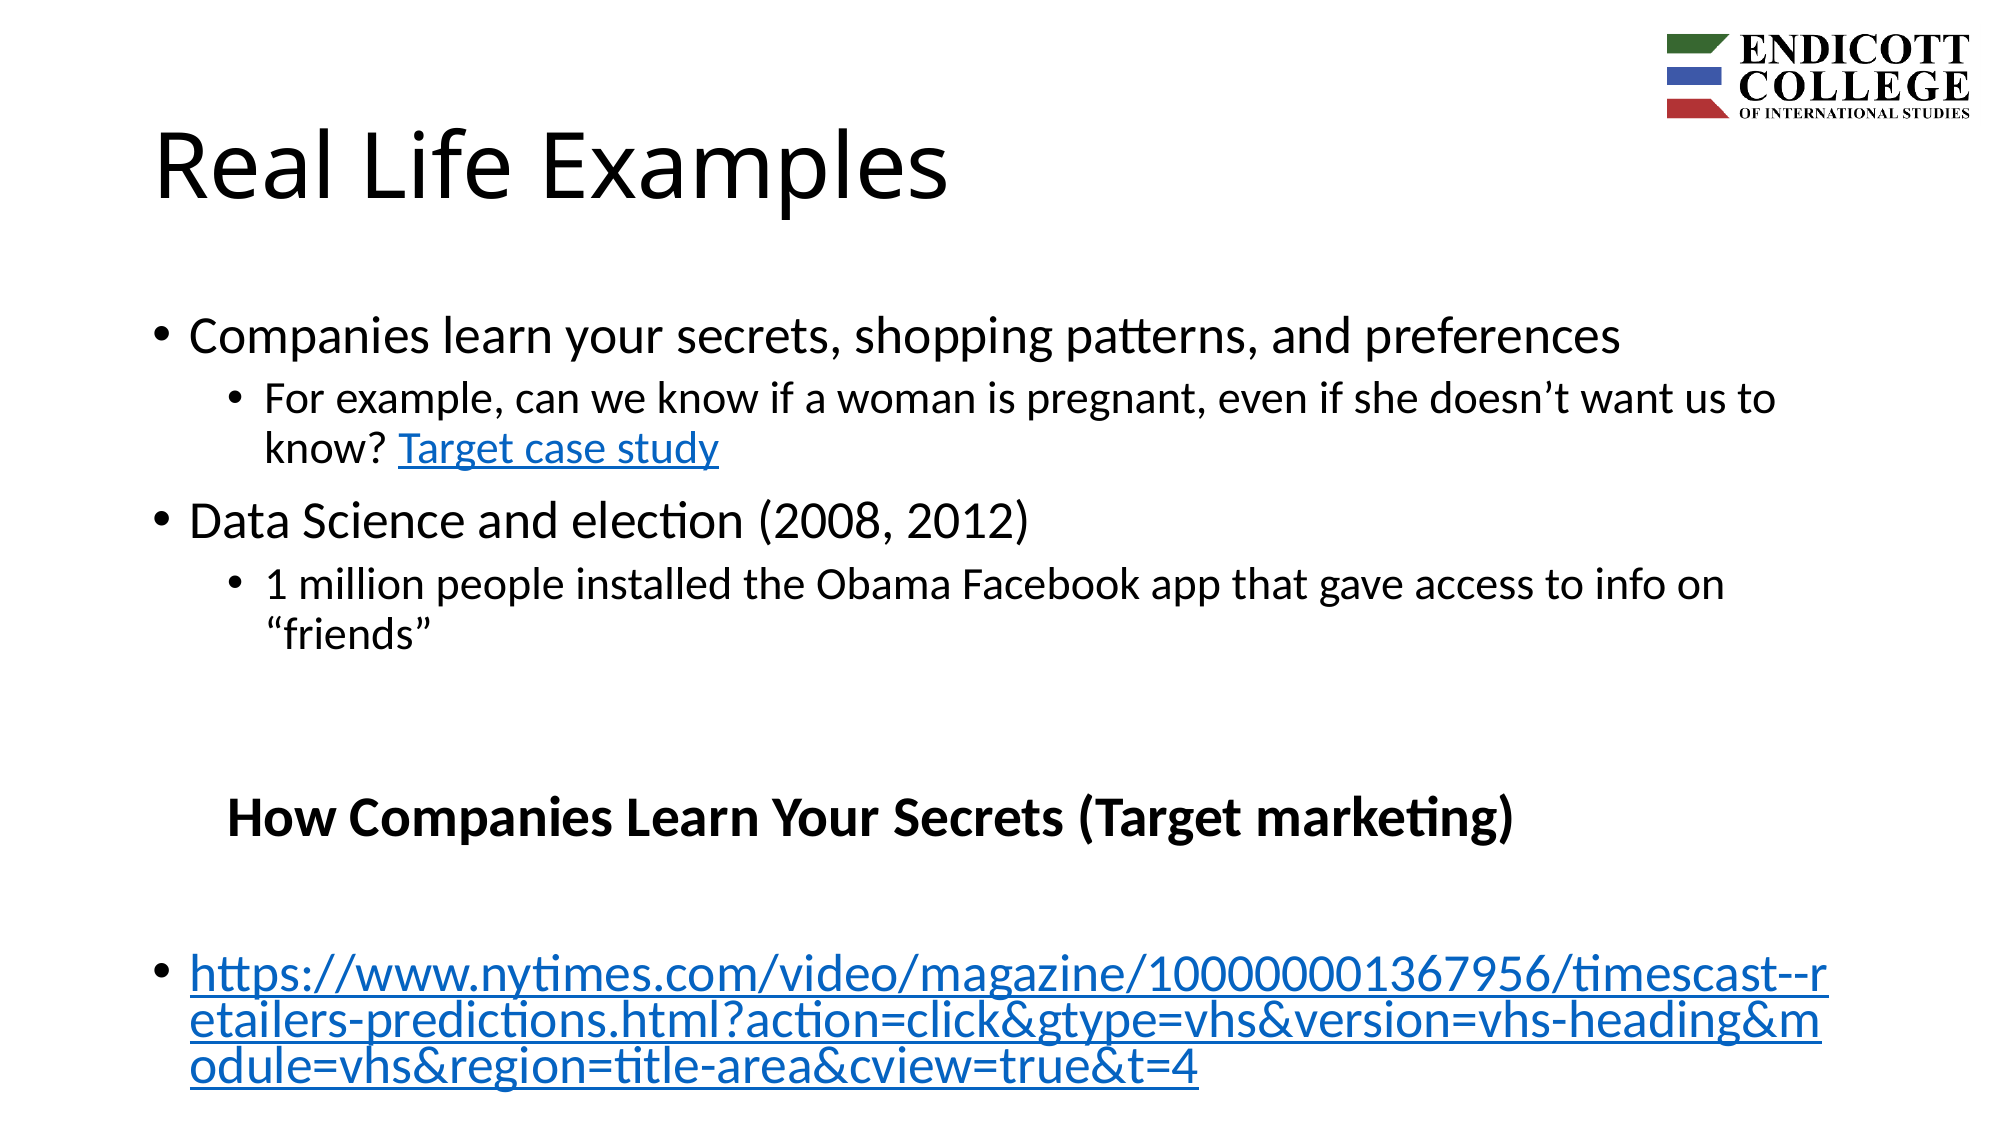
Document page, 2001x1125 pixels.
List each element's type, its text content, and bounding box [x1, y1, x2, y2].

picture [1658, 23, 1981, 126]
title Real Life Examples [137, 59, 1863, 278]
list Companies learn your secrets, shopping patterns, and preferences For example, can we know if a woman is pregnant, even if she doesn’t want us to know? Target case study Data Science and election (2008, 2012) 1 million people installed the Obama Facebook app that gave access to info on “friends” How Companies Learn Your Secrets (Target marketing) https://www.nytimes.com/video/magazine/100000001367956/timescast--retailers-predictions.html?action=click&gtype=vhs&version=vhs-heading&module=vhs&region=title-area&cview=true&t=4 [137, 299, 1863, 1014]
